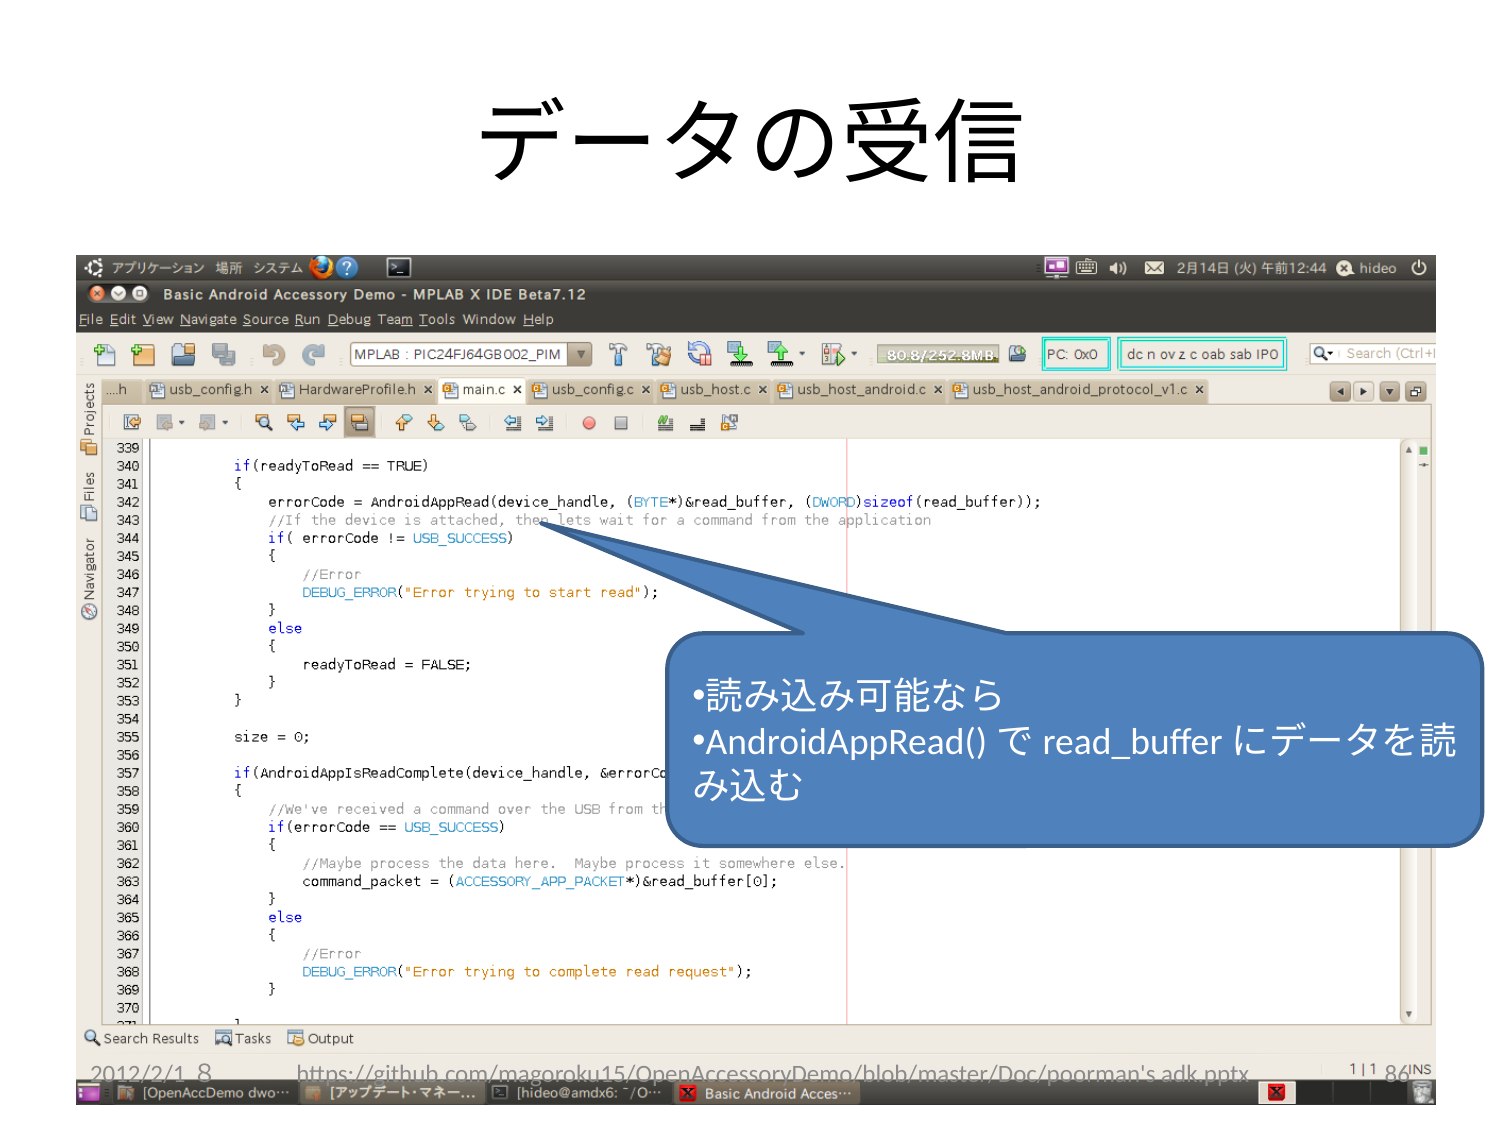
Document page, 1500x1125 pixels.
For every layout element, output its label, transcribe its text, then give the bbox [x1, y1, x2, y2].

text_box 読み込み可能なら AndroidAppRead()でread_bufferにデータを読み込む [1440, 631, 1485, 848]
title データの受信 [75, 45, 1425, 233]
picture [76, 255, 1436, 1105]
